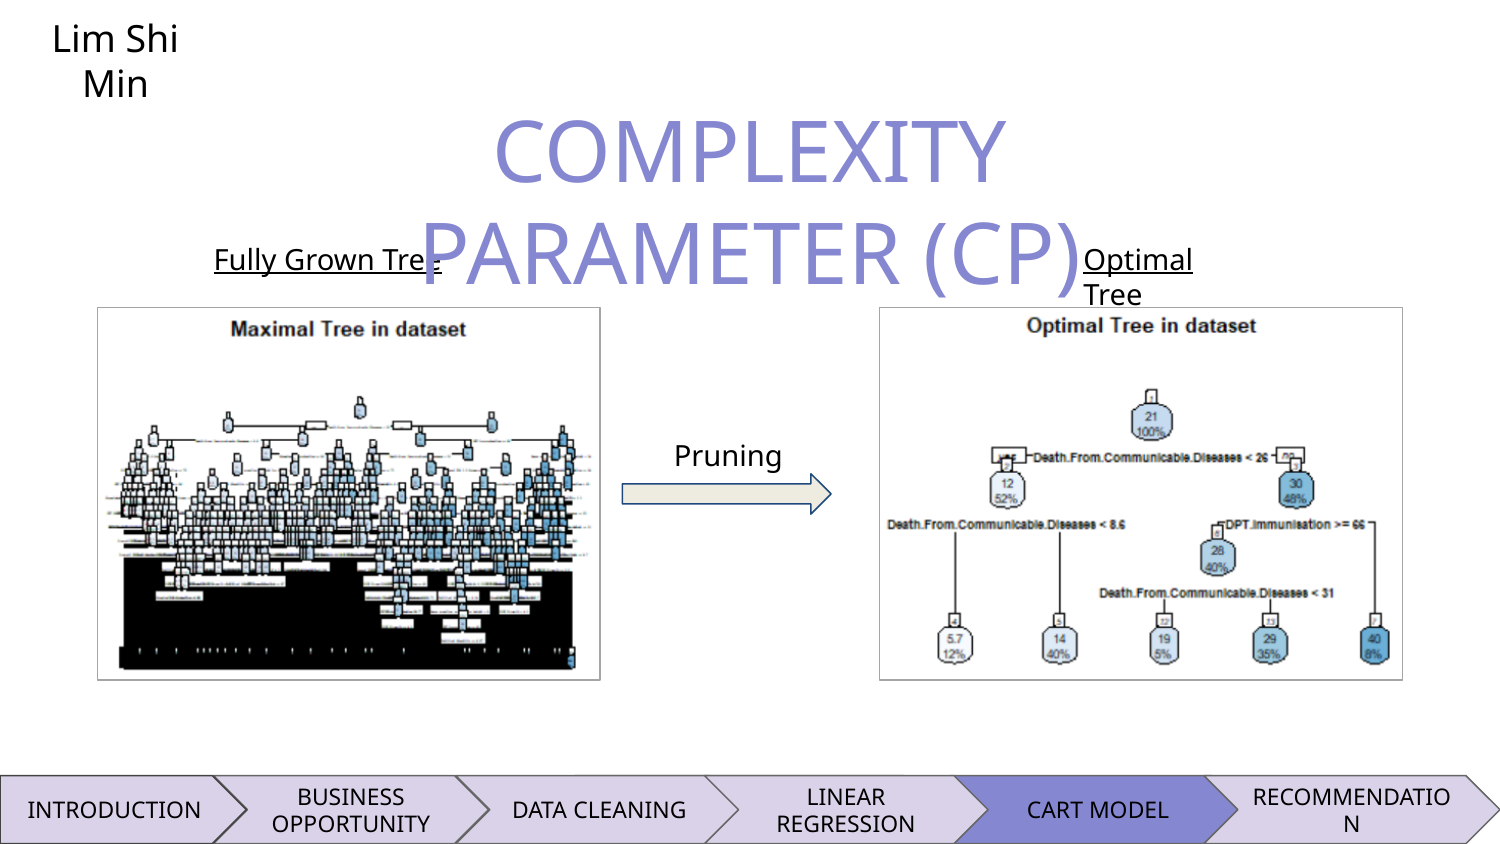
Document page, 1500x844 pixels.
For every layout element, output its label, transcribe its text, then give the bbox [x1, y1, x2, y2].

text_box RECOMMENDATION [1203, 775, 1500, 844]
text_box DATA CLEANING [455, 775, 737, 844]
text_box COMPLEXITY PARAMETER (CP) [346, 85, 1154, 188]
text_box Optimal Tree [1072, 229, 1257, 306]
text_box BUSINESS OPPORTUNITY [213, 775, 489, 844]
text_box Lim Shi Min [0, 0, 232, 120]
picture [98, 308, 600, 680]
text_box INTRODUCTION [0, 775, 247, 844]
text_box [622, 473, 832, 515]
picture [879, 308, 1402, 680]
text_box Pruning [647, 425, 810, 484]
text_box LINEAR REGRESSION [704, 775, 989, 844]
text_box Fully Grown Tree [202, 229, 458, 287]
text_box CART MODEL [955, 775, 1237, 844]
